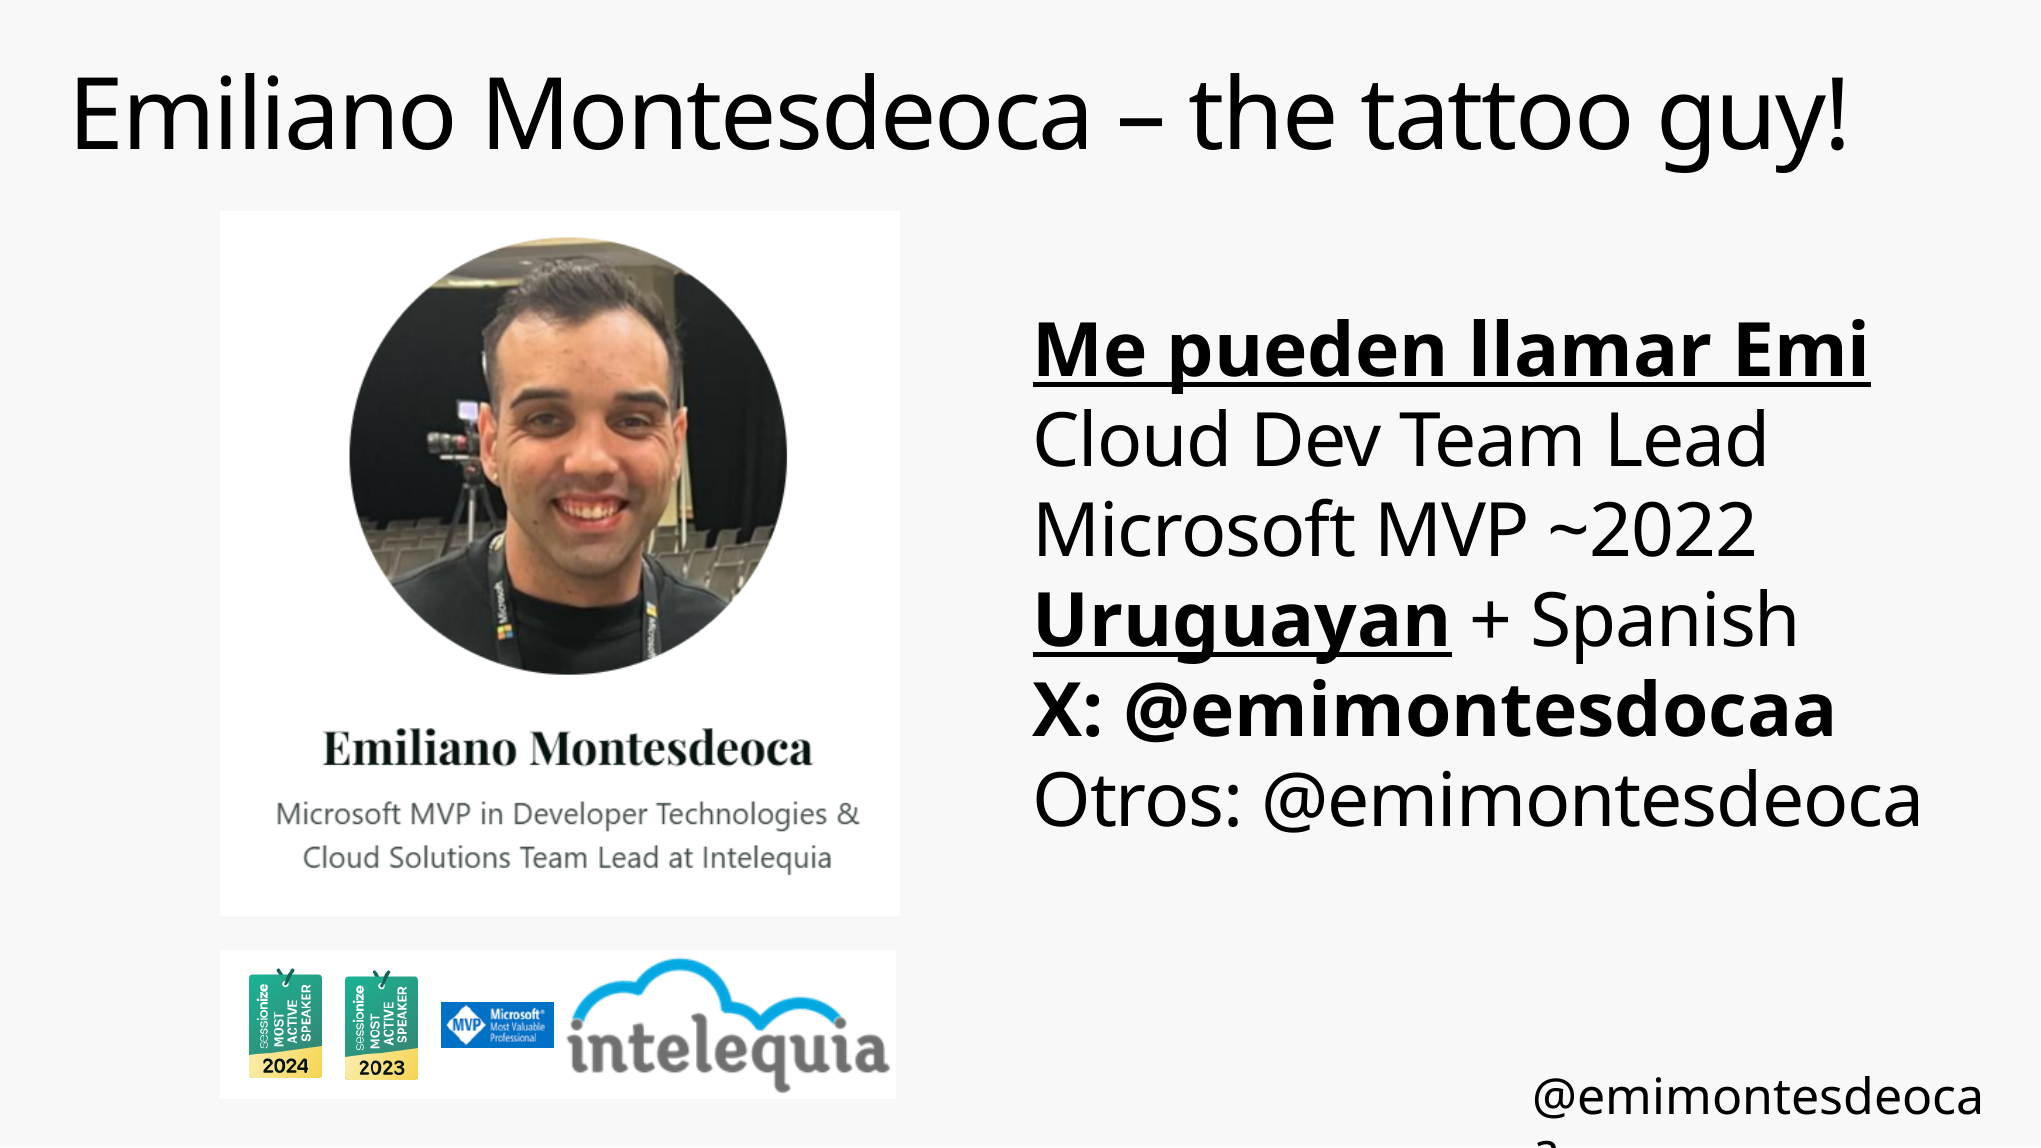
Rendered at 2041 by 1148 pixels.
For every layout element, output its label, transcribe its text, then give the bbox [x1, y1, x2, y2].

text_box @emimontesdeocaa [1532, 1070, 2009, 1148]
text_box Me pueden llamar Emi Cloud Dev Team Lead Microsoft MVP ~2022 Uruguayan + Spanish X: @emimontesdocaa Otros: @emimontesdeoca [1032, 301, 1945, 842]
title Emiliano Montesdeoca – the tattoo guy! [45, 48, 1971, 199]
picture [219, 210, 900, 916]
picture [219, 950, 896, 1100]
